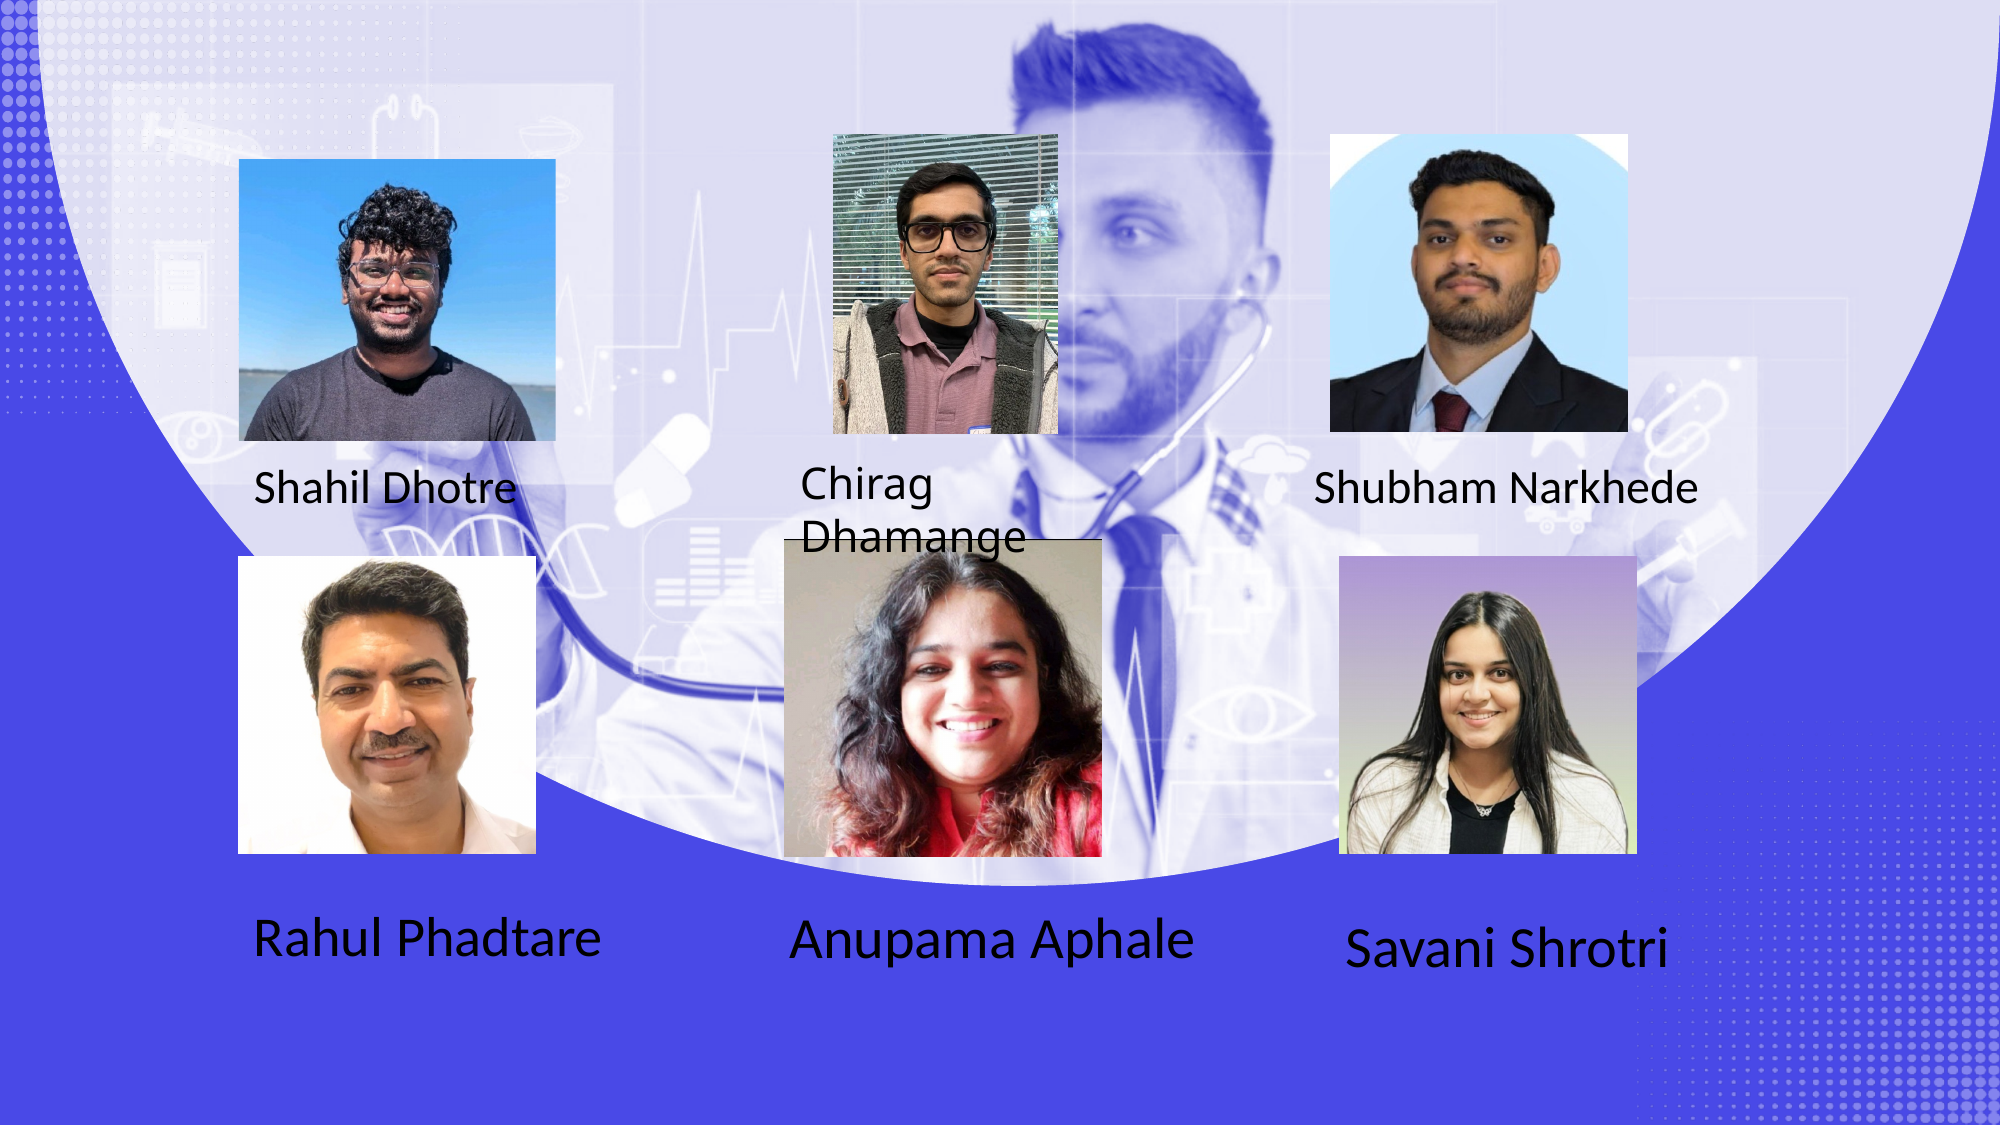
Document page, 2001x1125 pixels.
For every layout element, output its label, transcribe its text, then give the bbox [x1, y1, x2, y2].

text_box Anupama Aphale [774, 897, 1226, 961]
text_box Rahul Phadtare [238, 897, 625, 961]
picture [0, 0, 2000, 1106]
text_box Savani Shrotri [1330, 897, 1610, 956]
